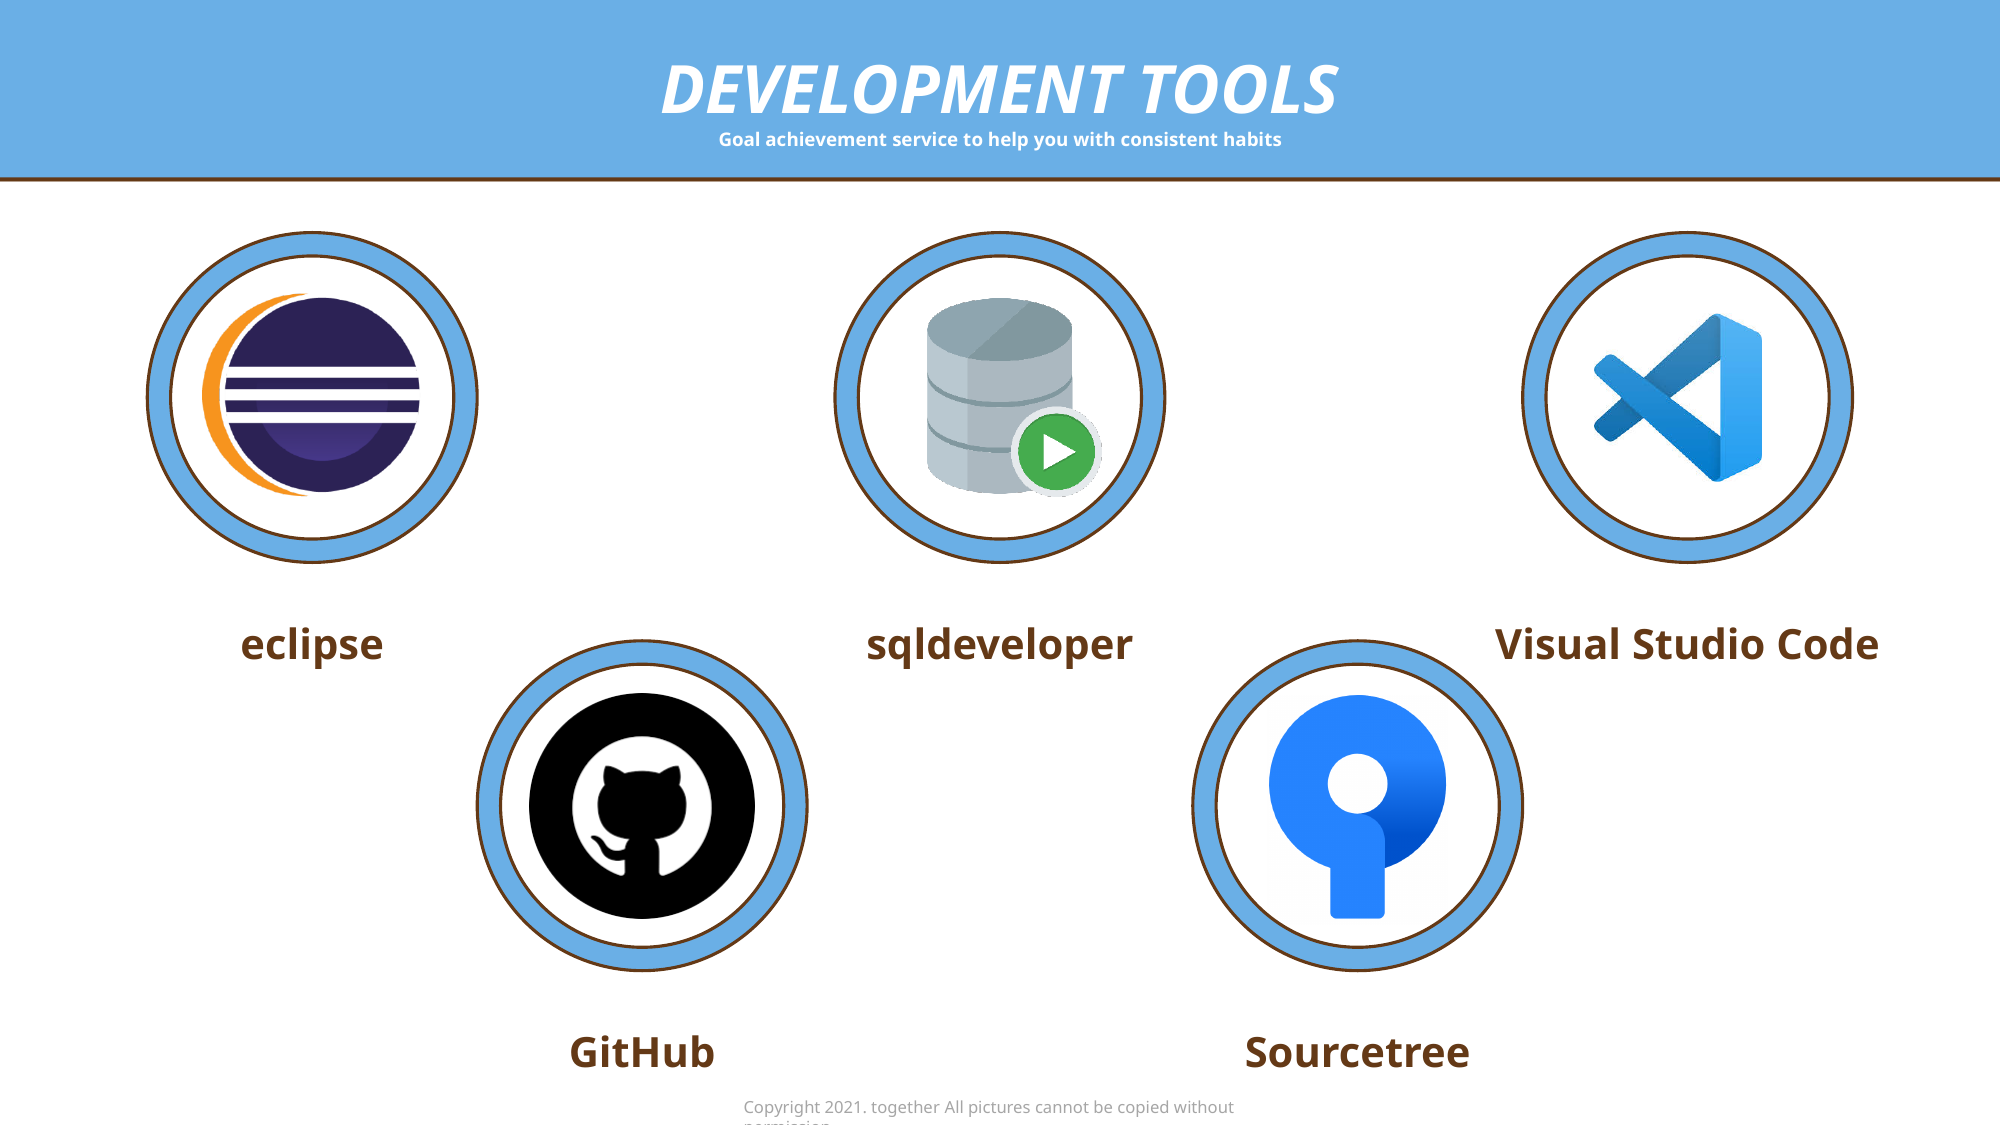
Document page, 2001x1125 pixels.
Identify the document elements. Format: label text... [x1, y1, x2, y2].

text_box eclipse [75, 585, 549, 676]
picture [1594, 313, 1762, 482]
text_box [476, 640, 808, 972]
text_box sqldeveloper [763, 585, 1237, 676]
text_box [146, 232, 478, 563]
text_box [1192, 640, 1524, 972]
text_box Visual Studio Code [1450, 585, 1925, 676]
text_box DEVELOPMENT TOOLS Goal achievement service to help you with consistent habits [0, 0, 2000, 178]
text_box [1522, 232, 1854, 563]
text_box GitHub [405, 993, 879, 1084]
picture [202, 285, 423, 505]
text_box [834, 232, 1166, 563]
picture [926, 298, 1102, 497]
picture [1267, 693, 1448, 925]
picture [529, 693, 755, 919]
text_box Sourcetree [1120, 993, 1595, 1084]
